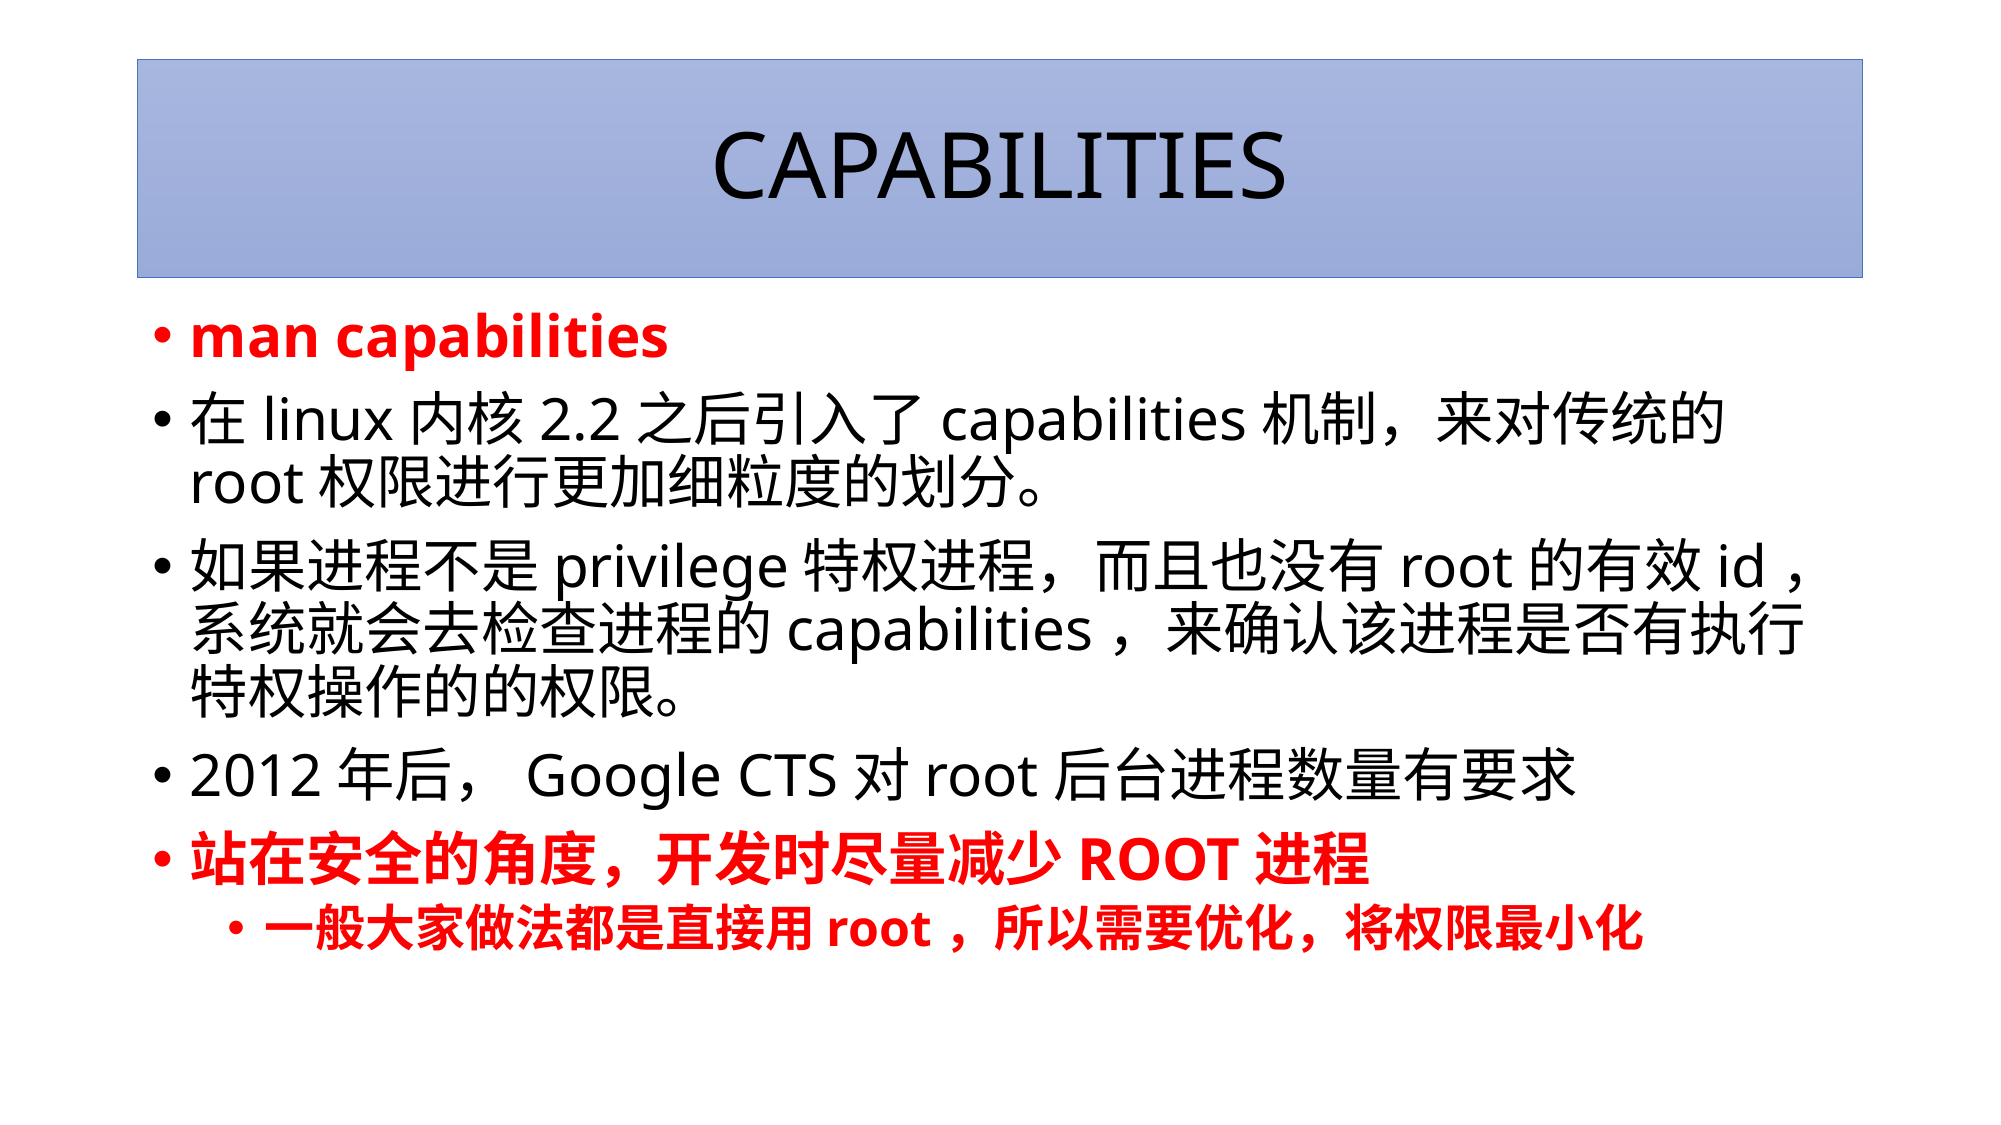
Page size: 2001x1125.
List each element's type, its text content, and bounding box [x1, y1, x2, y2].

list man capabilities 在linux内核2.2之后引入了capabilities机制，来对传统的root权限进行更加细粒度的划分。 如果进程不是privilege特权进程，而且也没有root的有效id，系统就会去检查进程的capabilities，来确认该进程是否有执行特权操作的的权限。 2012年后，Google CTS对root后台进程数量有要求 站在安全的角度，开发时尽量减少ROOT进程 一般大家做法都是直接用root，所以需要优化，将权限最小化 [137, 299, 1863, 1014]
title CAPABILITIES [137, 59, 1863, 278]
